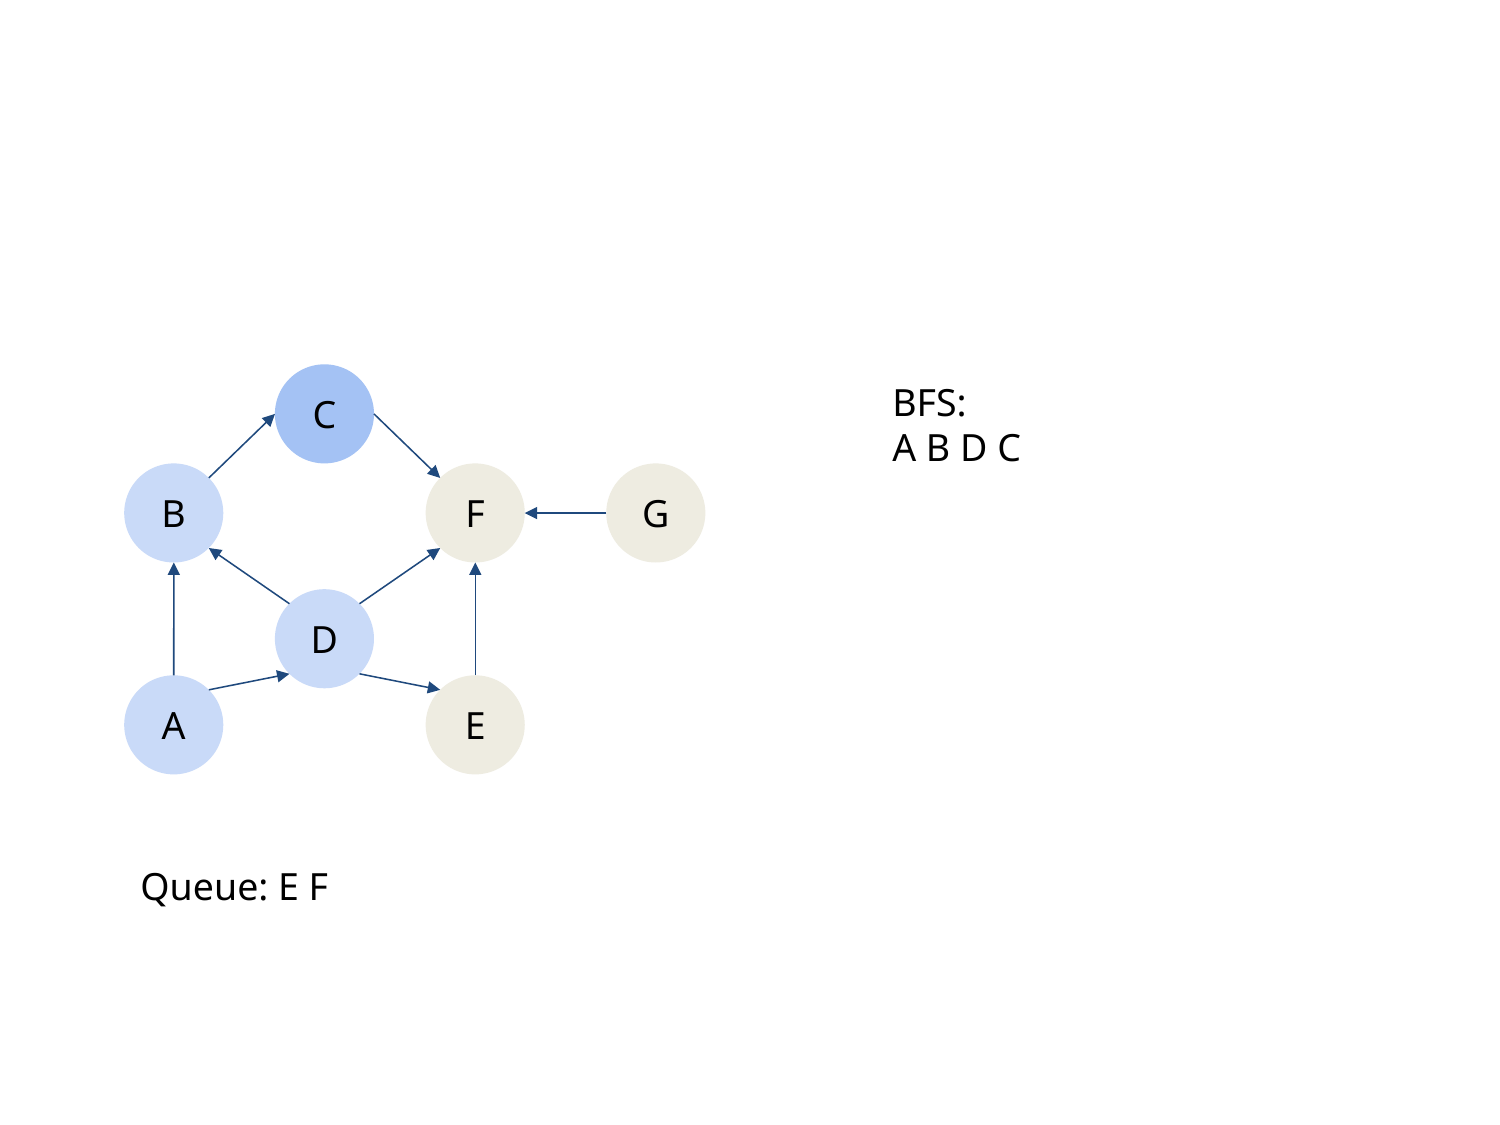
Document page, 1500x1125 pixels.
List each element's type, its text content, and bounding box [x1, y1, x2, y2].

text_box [359, 673, 441, 691]
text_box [208, 413, 276, 479]
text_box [208, 547, 290, 604]
text_box BFS: A B D C [877, 364, 1242, 530]
text_box G [606, 463, 706, 563]
text_box D [274, 589, 374, 689]
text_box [208, 673, 290, 691]
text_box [373, 413, 441, 479]
text_box B [124, 463, 224, 563]
text_box F [425, 463, 525, 563]
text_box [359, 547, 441, 604]
text_box E [425, 675, 525, 775]
text_box A [124, 675, 224, 775]
text_box Queue: E F [125, 848, 1329, 924]
text_box C [274, 364, 374, 464]
